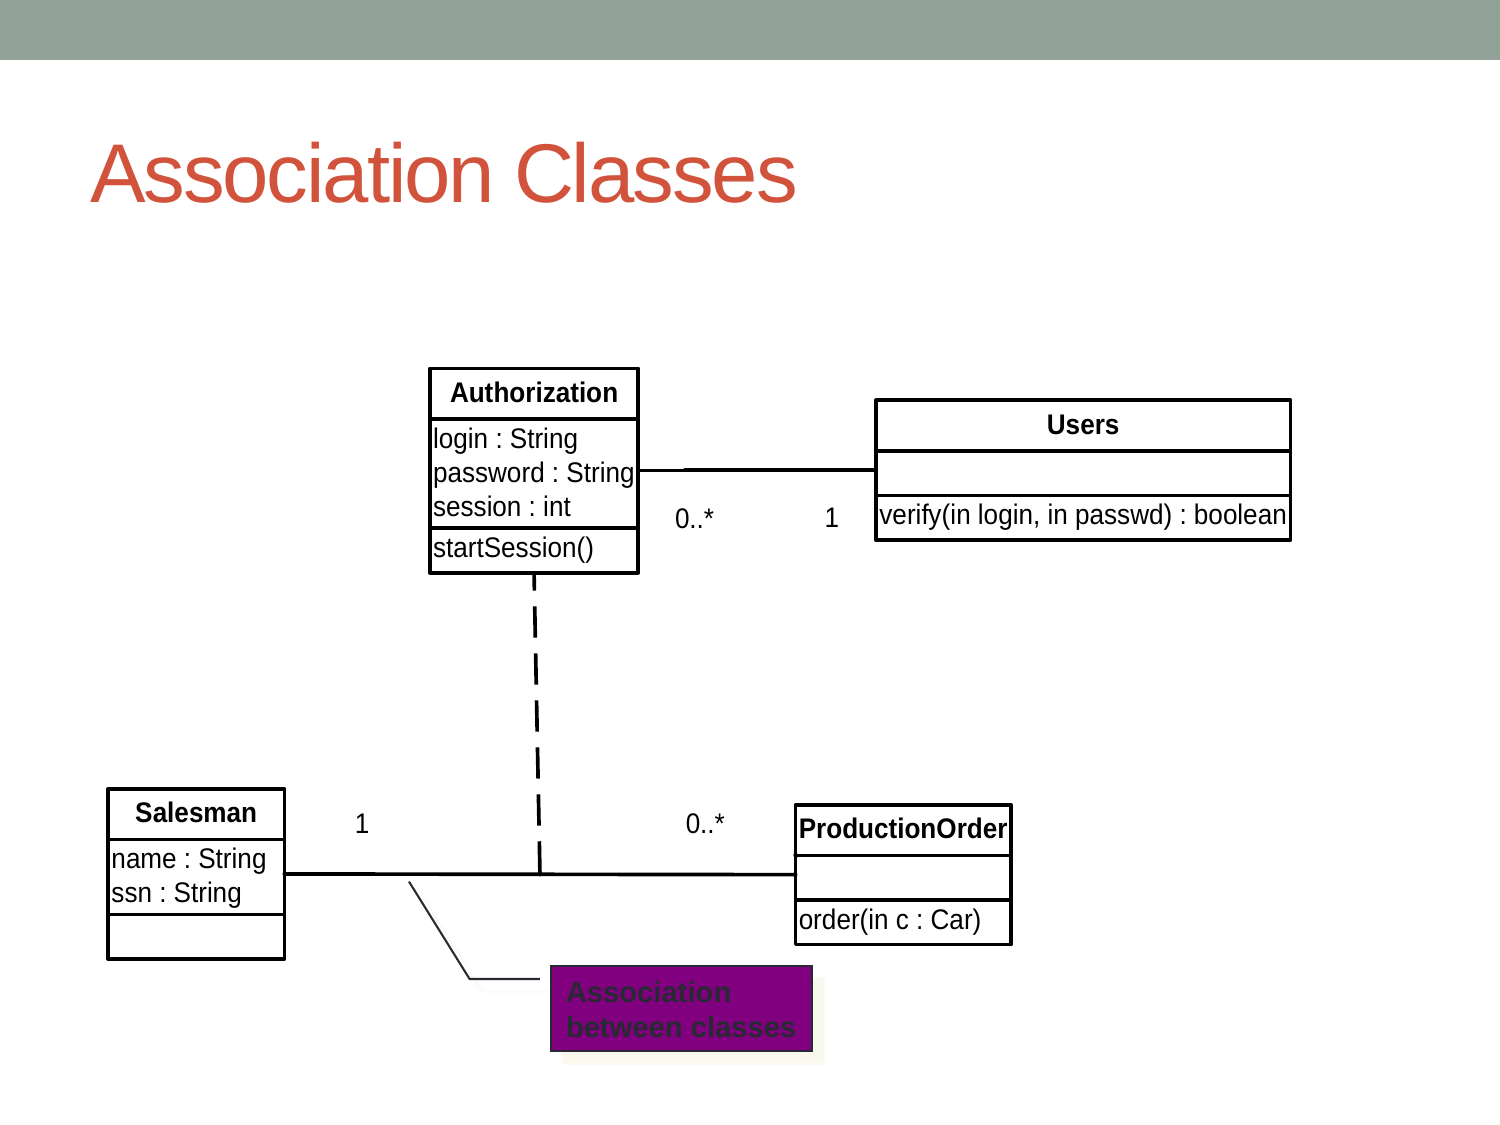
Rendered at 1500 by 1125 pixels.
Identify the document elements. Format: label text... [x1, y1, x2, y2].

title Association Classes [75, 87, 1425, 250]
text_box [100, 359, 1420, 968]
text_box Association between classes [551, 975, 812, 1051]
